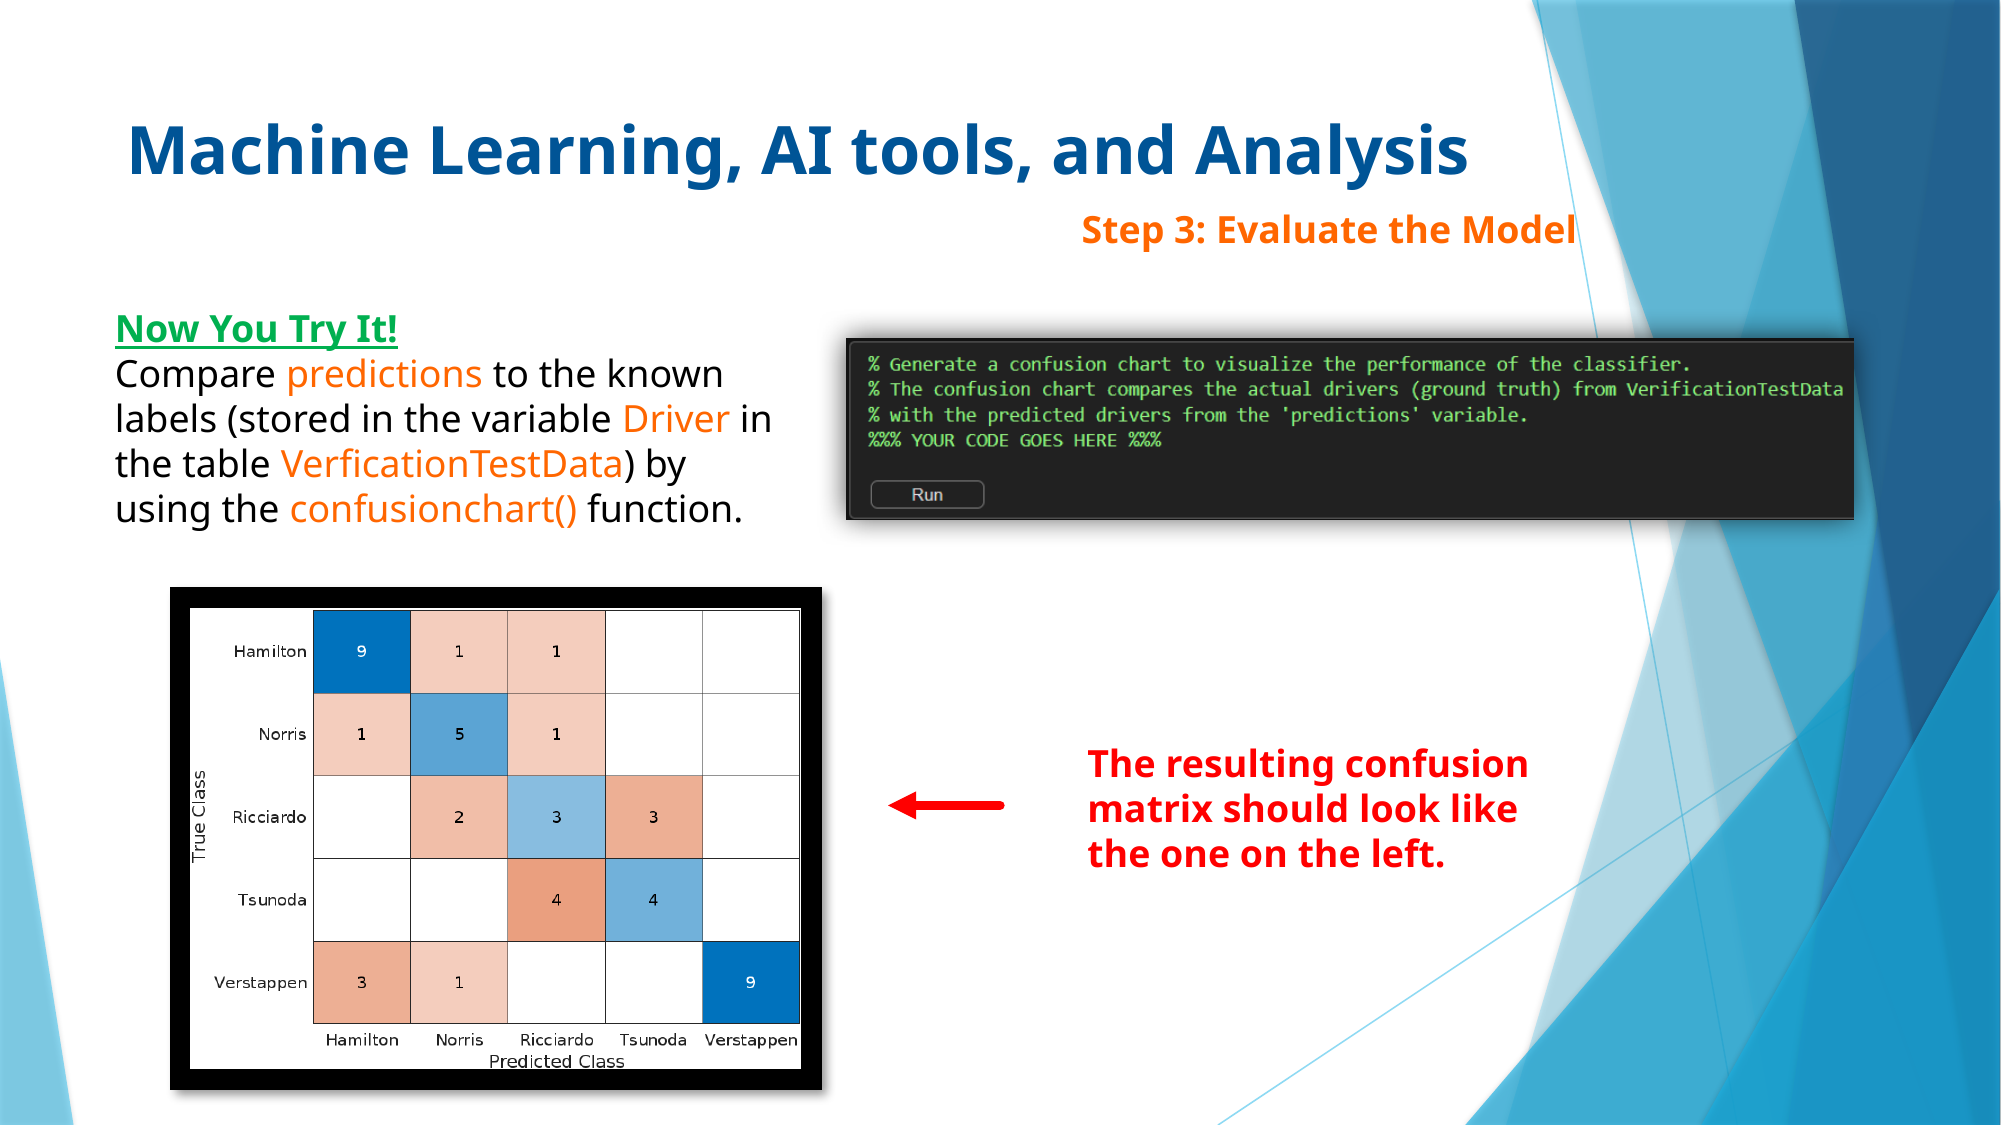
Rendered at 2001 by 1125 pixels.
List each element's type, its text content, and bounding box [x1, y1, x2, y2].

title Machine Learning, AI tools, and Analysis [111, 99, 1552, 317]
text_box Now You Try It! Compare predictions to the known labels (stored in the variable Driver in the table VerficationTestData) by using the confusionchart() function. [99, 297, 789, 538]
list Step 3: Evaluate the Model [1054, 198, 1605, 270]
text_box The resulting confusion matrix should look like the one on the left. [1072, 732, 1587, 883]
picture [189, 607, 802, 1070]
picture [846, 338, 1854, 521]
